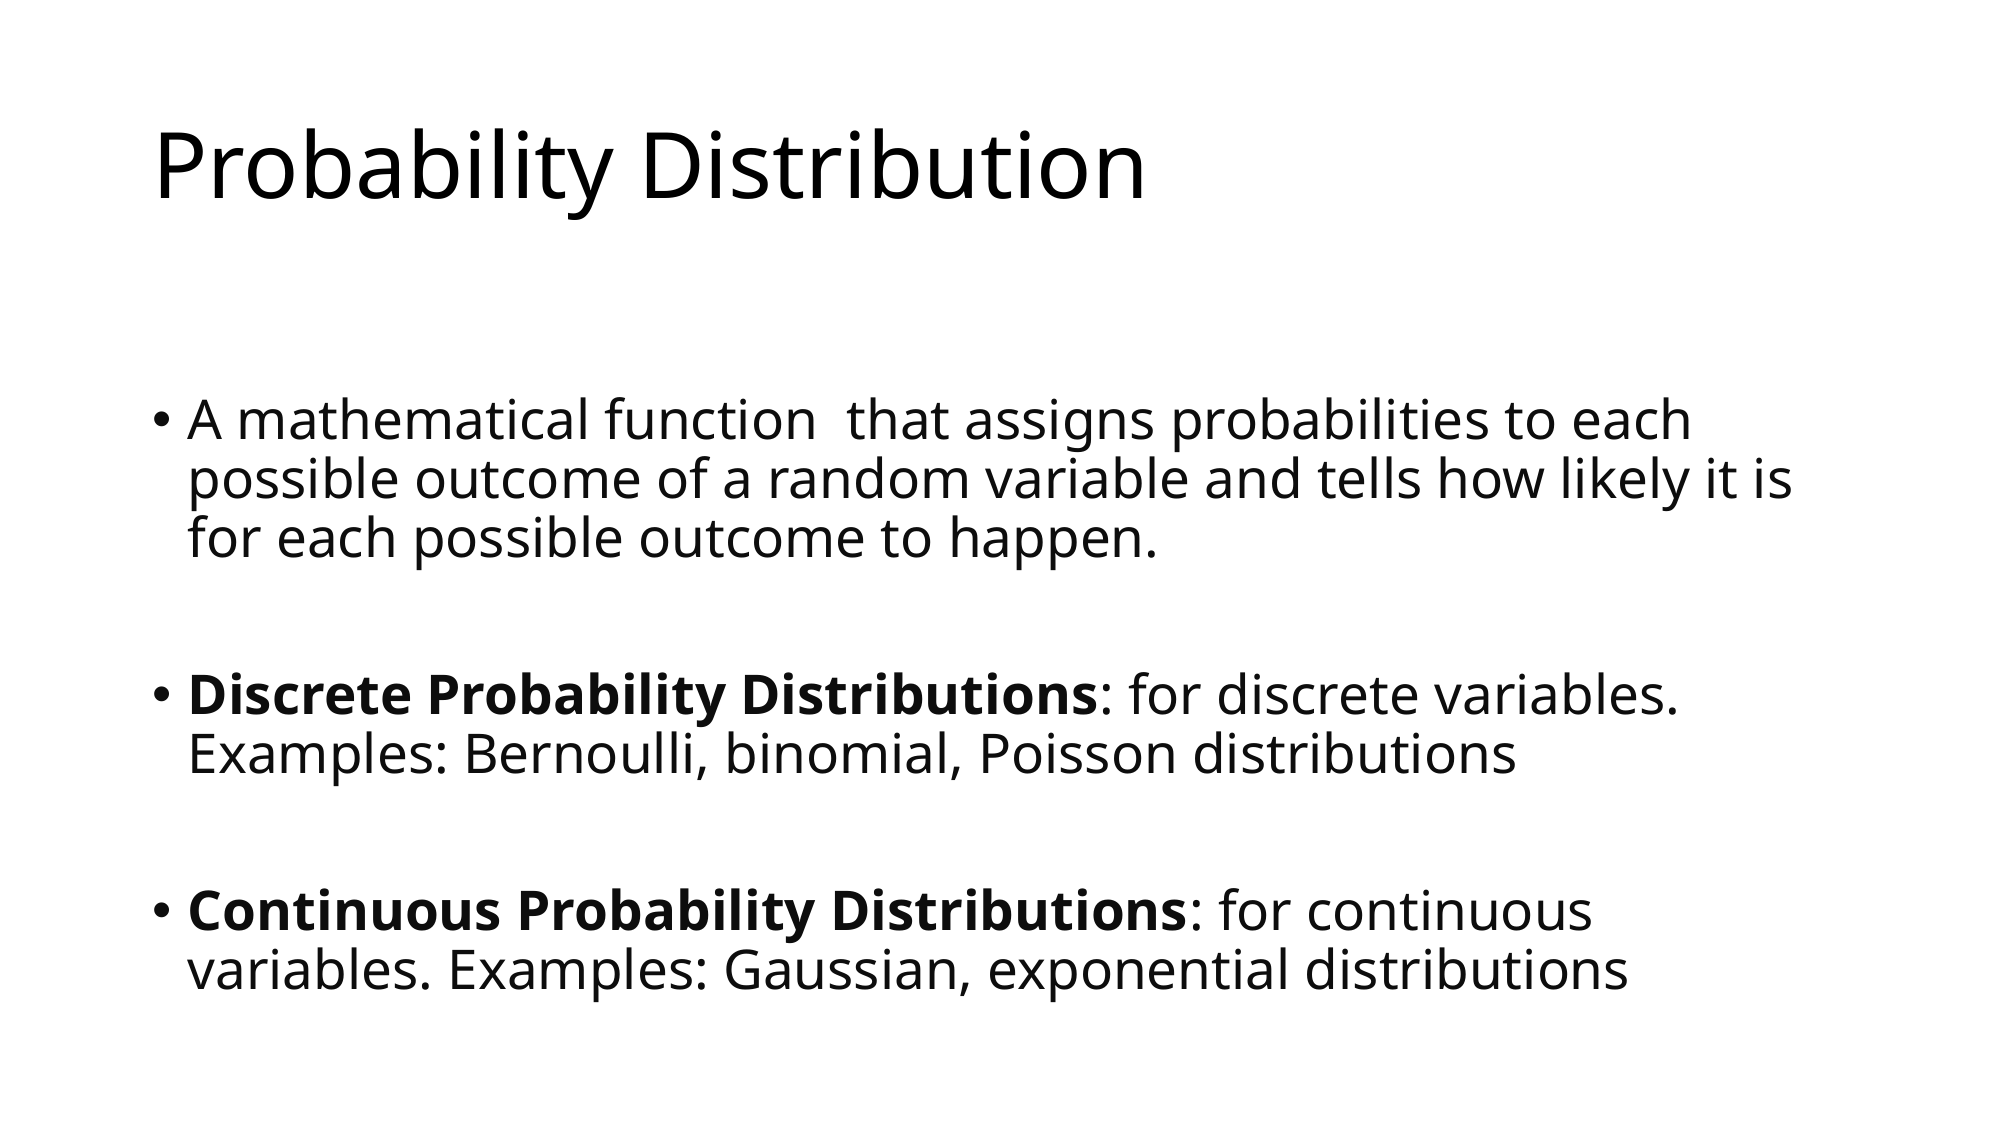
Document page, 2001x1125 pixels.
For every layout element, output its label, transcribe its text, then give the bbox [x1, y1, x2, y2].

list A mathematical function that assigns probabilities to each possible outcome of a random variable and tells how likely it is for each possible outcome to happen. Discrete Probability Distributions: for discrete variables. Examples: Bernoulli, binomial, Poisson distributions Continuous Probability Distributions: for continuous variables. Examples: Gaussian, exponential distributions [137, 299, 1863, 1014]
title Probability Distribution [137, 59, 1863, 278]
